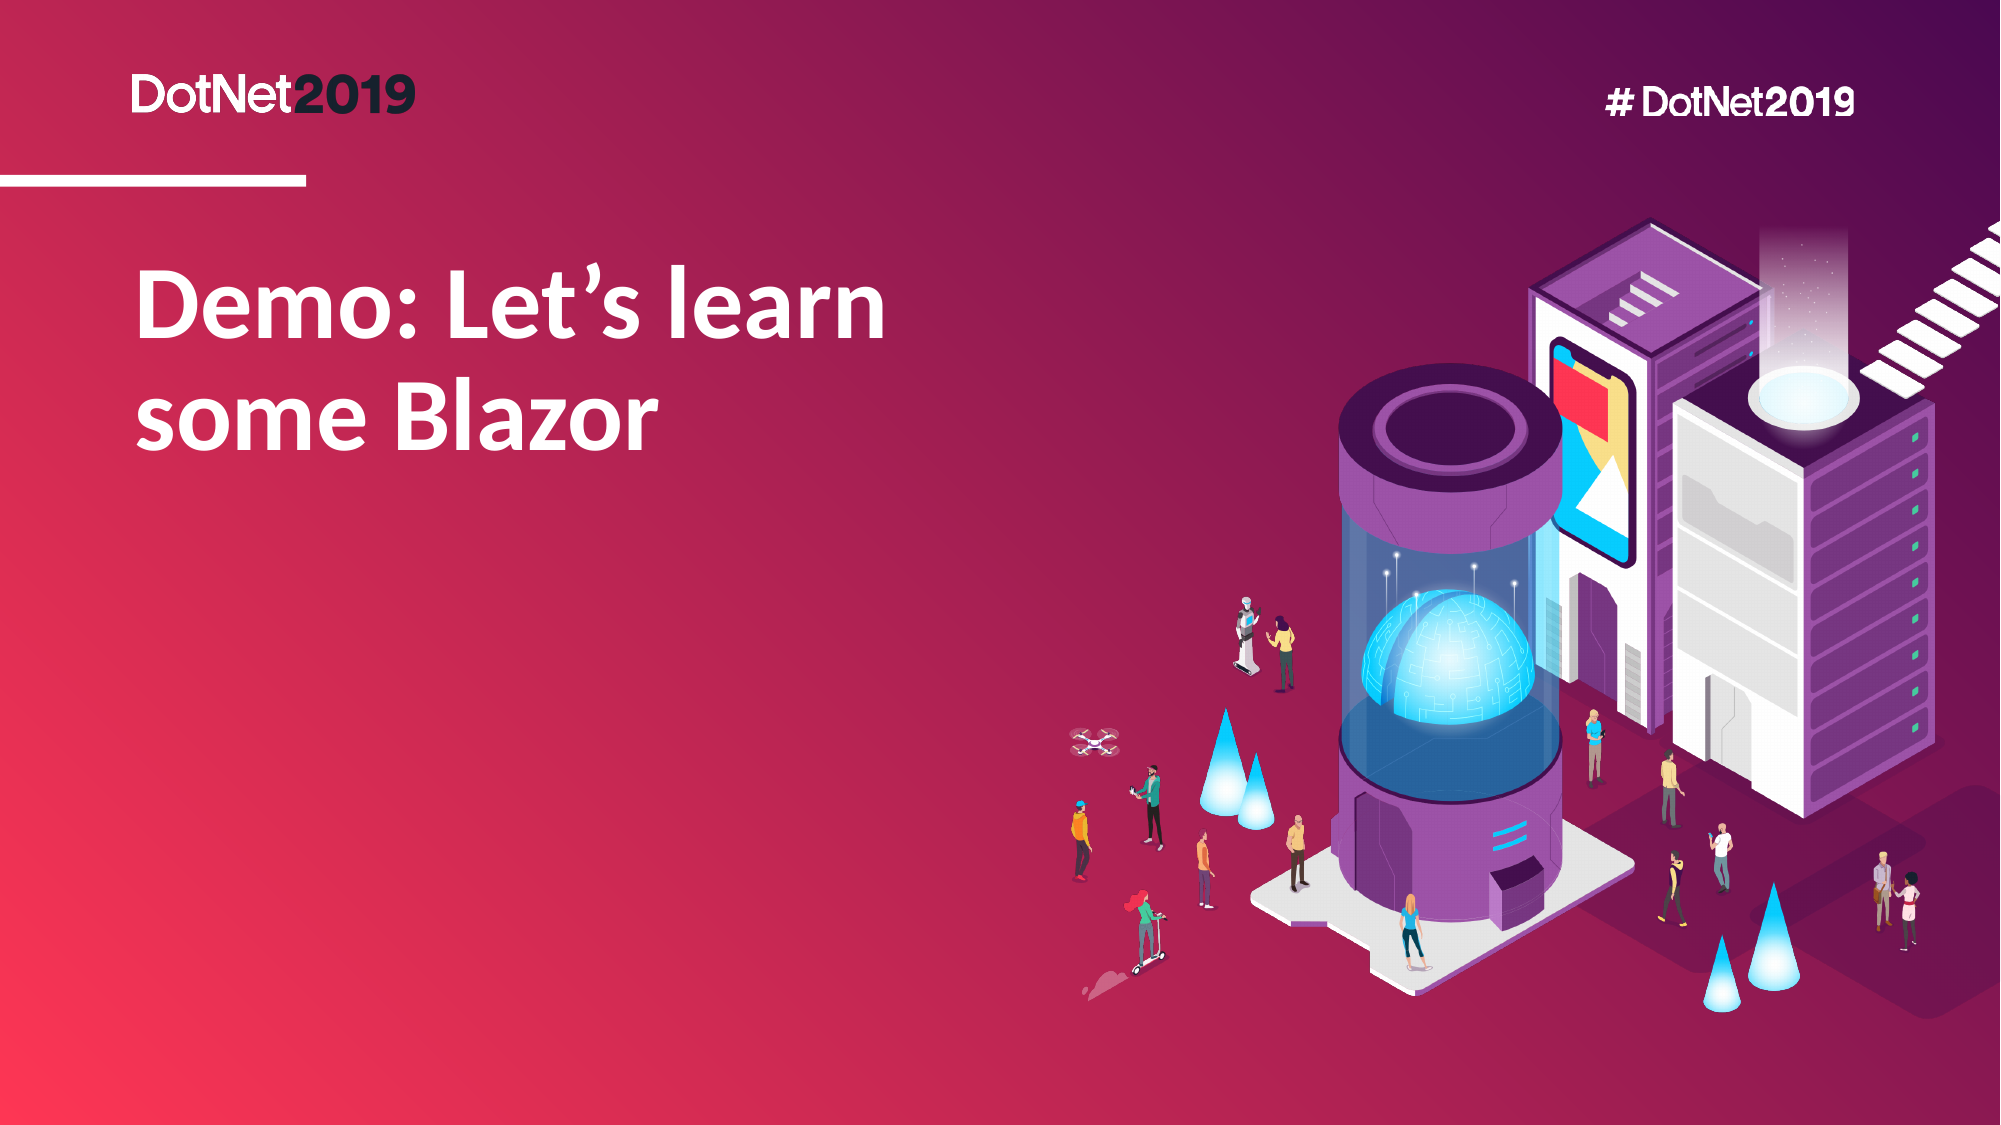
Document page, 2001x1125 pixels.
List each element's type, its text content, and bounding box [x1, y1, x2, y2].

picture [1069, 139, 2001, 1029]
title Demo: Let’s learn some Blazor [119, 240, 1097, 927]
picture [132, 74, 415, 114]
